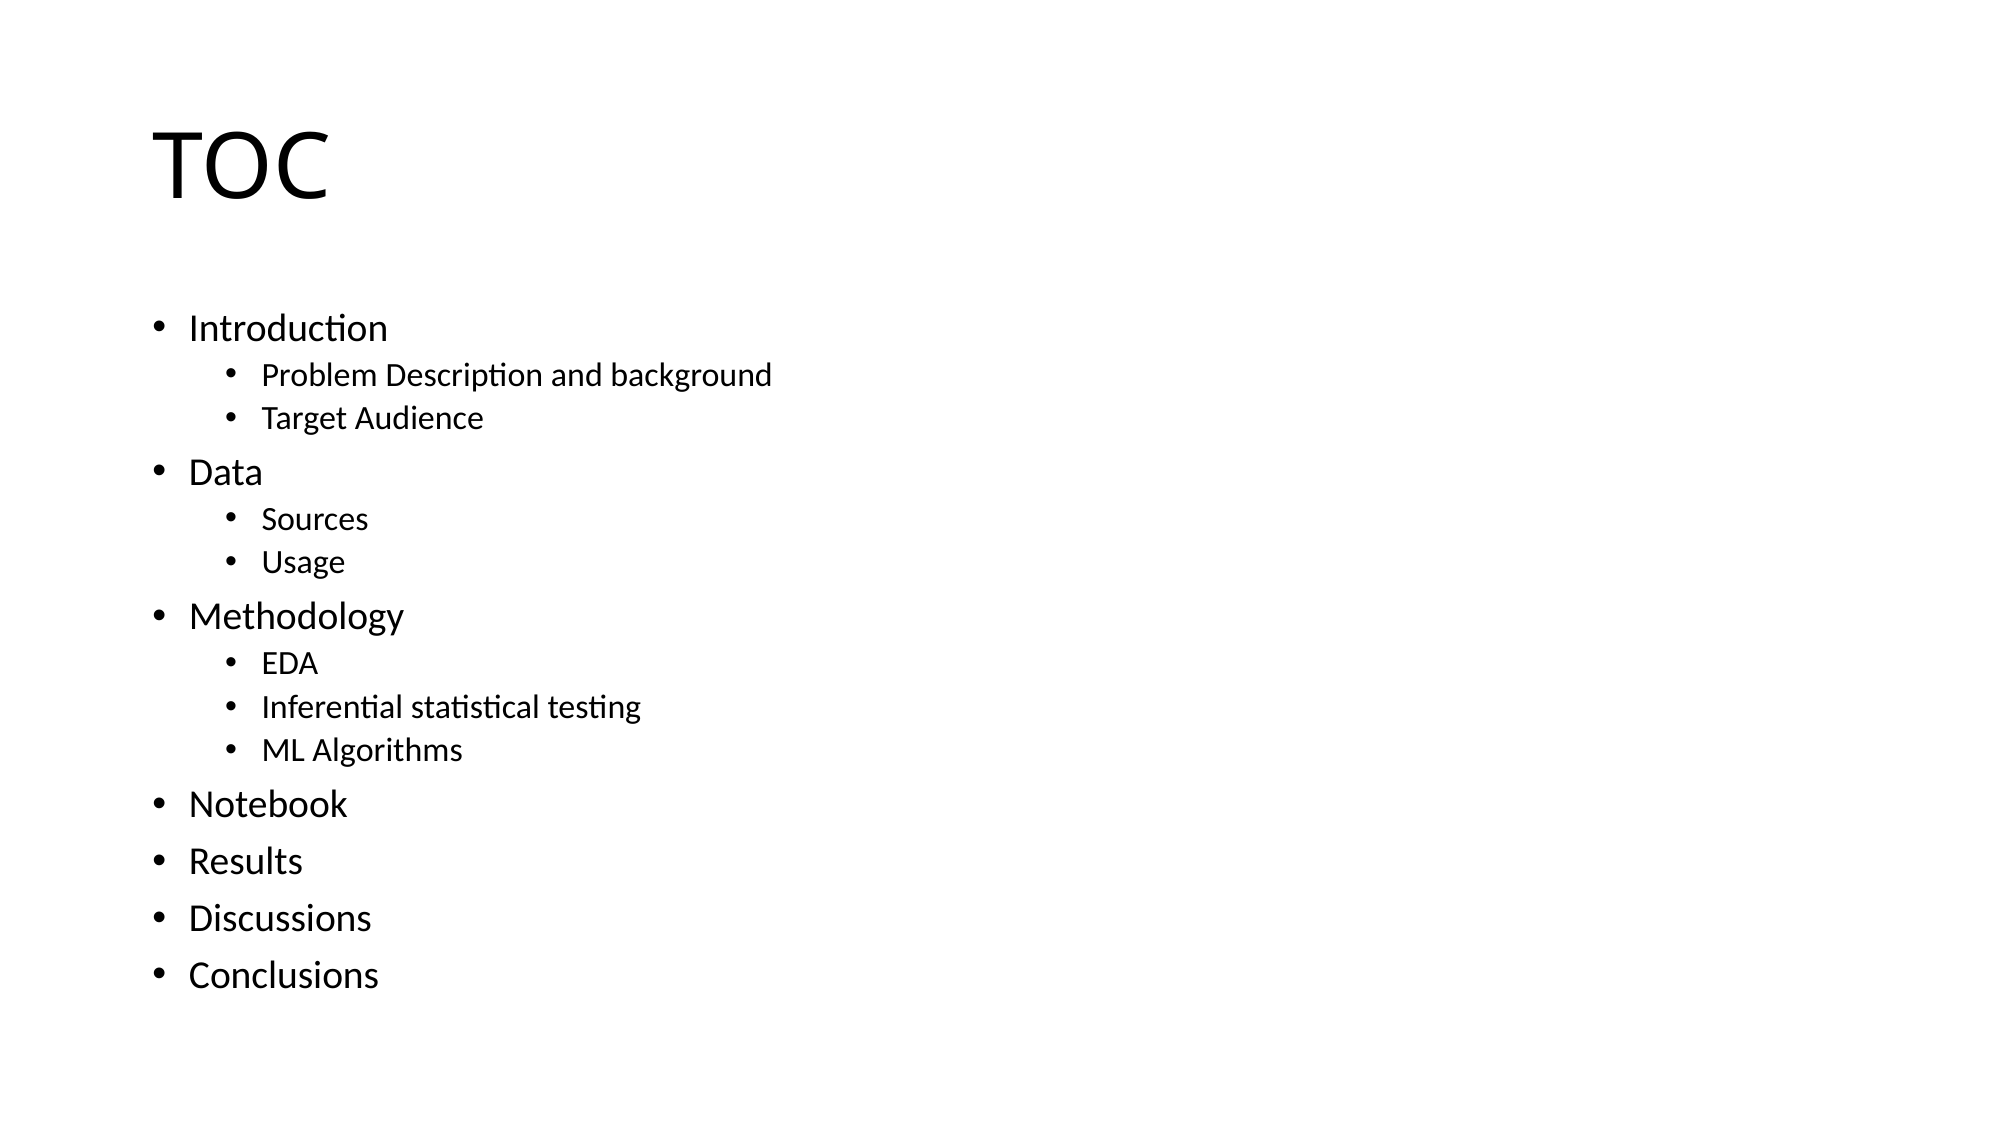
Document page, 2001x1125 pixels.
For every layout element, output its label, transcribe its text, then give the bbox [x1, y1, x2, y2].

title TOC [137, 59, 1863, 278]
list Introduction Problem Description and background Target Audience Data Sources Usage Methodology EDA Inferential statistical testing ML Algorithms Notebook Results Discussions Conclusions [137, 299, 1863, 1014]
